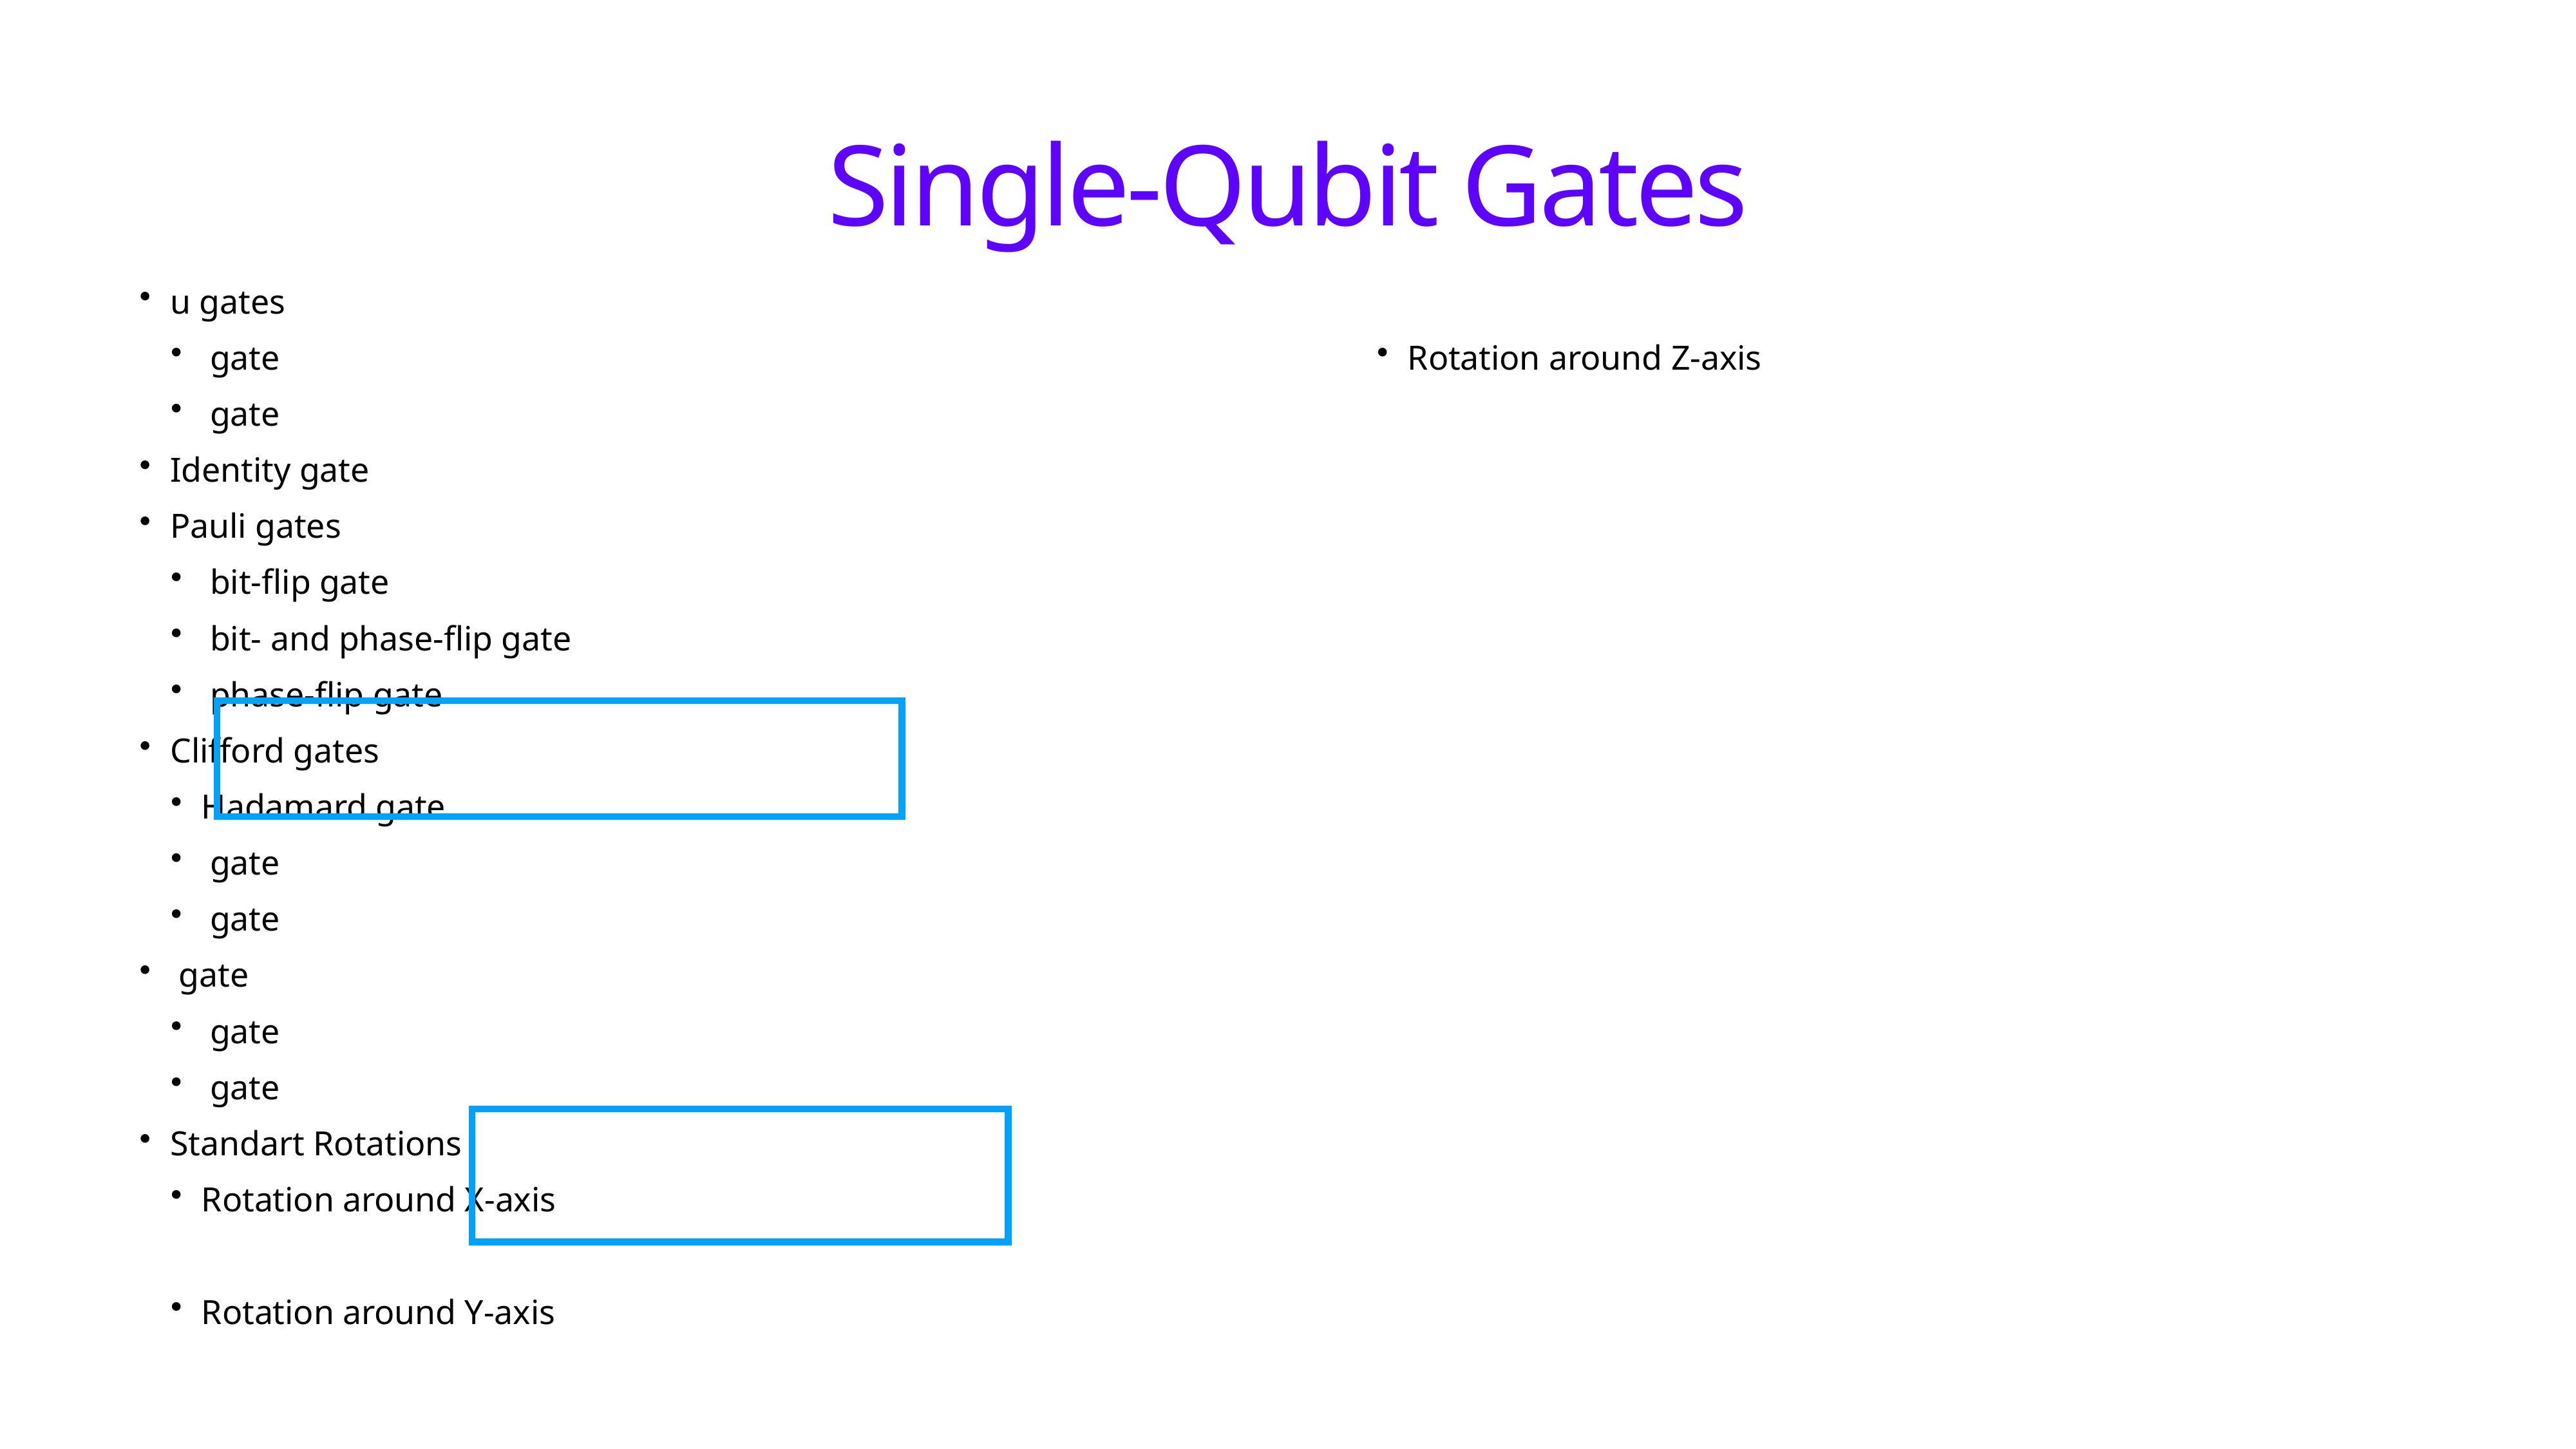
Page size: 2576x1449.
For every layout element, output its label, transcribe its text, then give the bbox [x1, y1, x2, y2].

text_box [471, 1108, 1009, 1242]
list u gates gate gate Identity gate Pauli gates bit-flip gate bit- and phase-flip gate phase-flip gate Clifford gates Hadamard gate gate gate gate gate gate Standart Rotations Rotation around X-axis Rotation around Y-axis Rotation around Z-axis [133, 274, 2443, 1372]
text_box [216, 701, 902, 817]
title Single-Qubit Gates [133, 88, 2443, 253]
